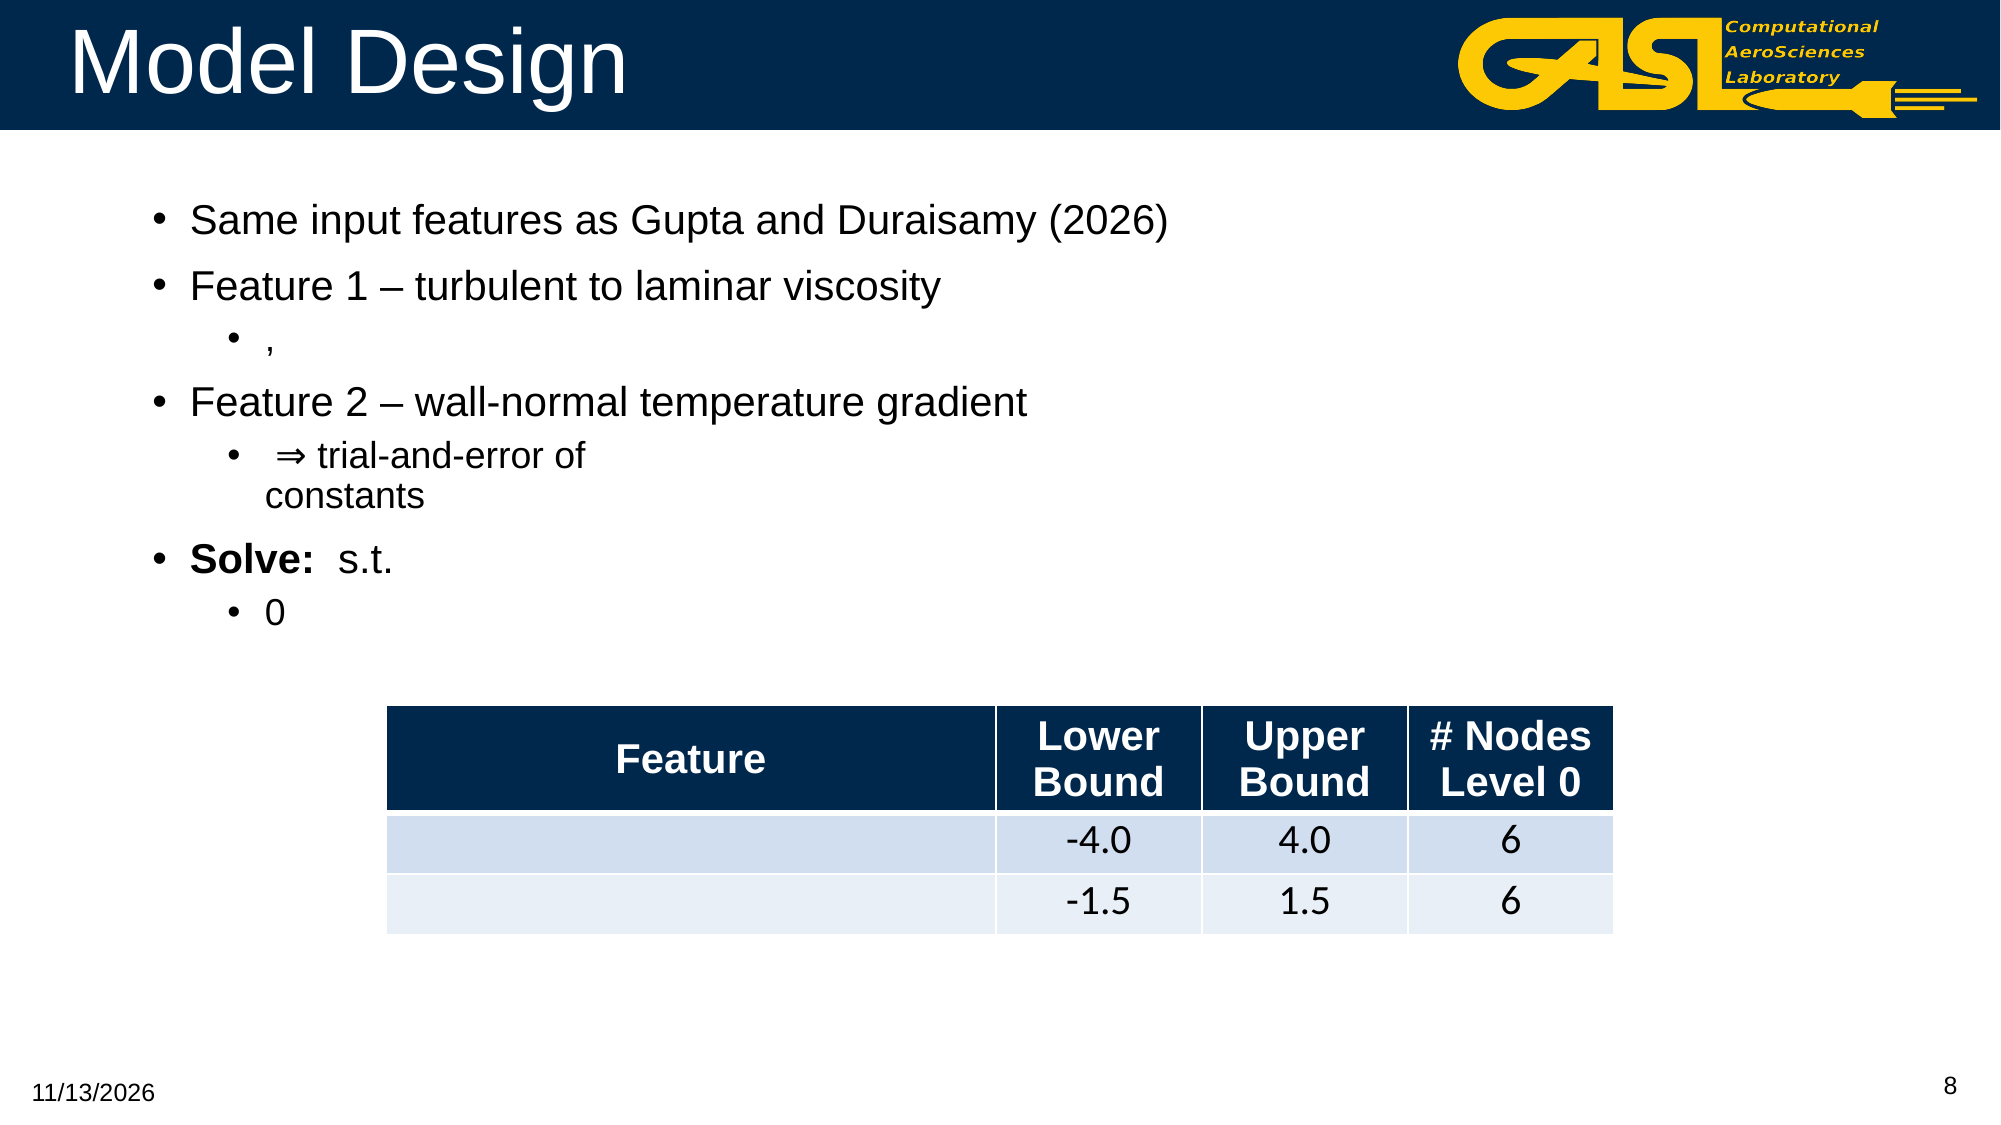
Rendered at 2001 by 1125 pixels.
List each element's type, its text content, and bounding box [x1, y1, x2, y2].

picture [1449, 14, 1996, 121]
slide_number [16, 1061, 467, 1122]
title Model Design [53, 0, 1449, 129]
slide_number 8 [1522, 1054, 1973, 1115]
